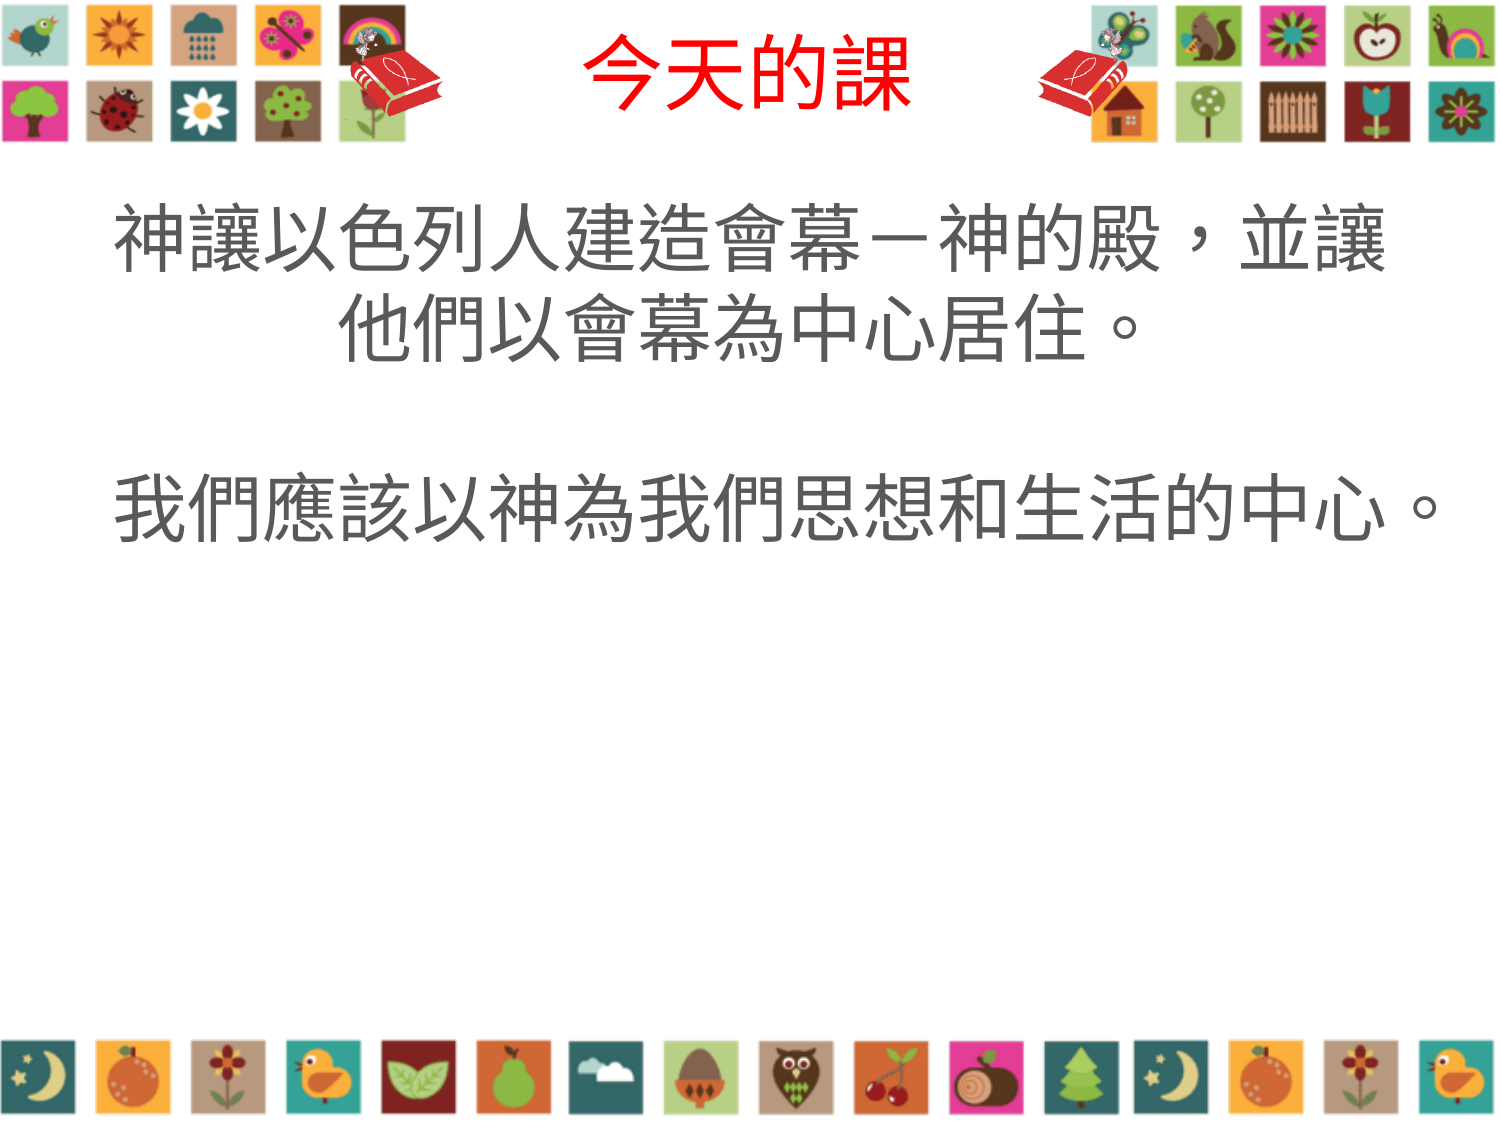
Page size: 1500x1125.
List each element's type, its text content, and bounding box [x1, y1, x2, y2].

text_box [0, 1028, 1500, 1118]
picture [1005, 3, 1500, 150]
text_box 神讓以色列人建造會幕－神的殿，並讓他們以會幕為中心居住。 我們應該以神為我們思想和生活的中心。 [76, 184, 1424, 560]
picture [0, 3, 475, 150]
text_box 今天的課 [425, 13, 1077, 129]
